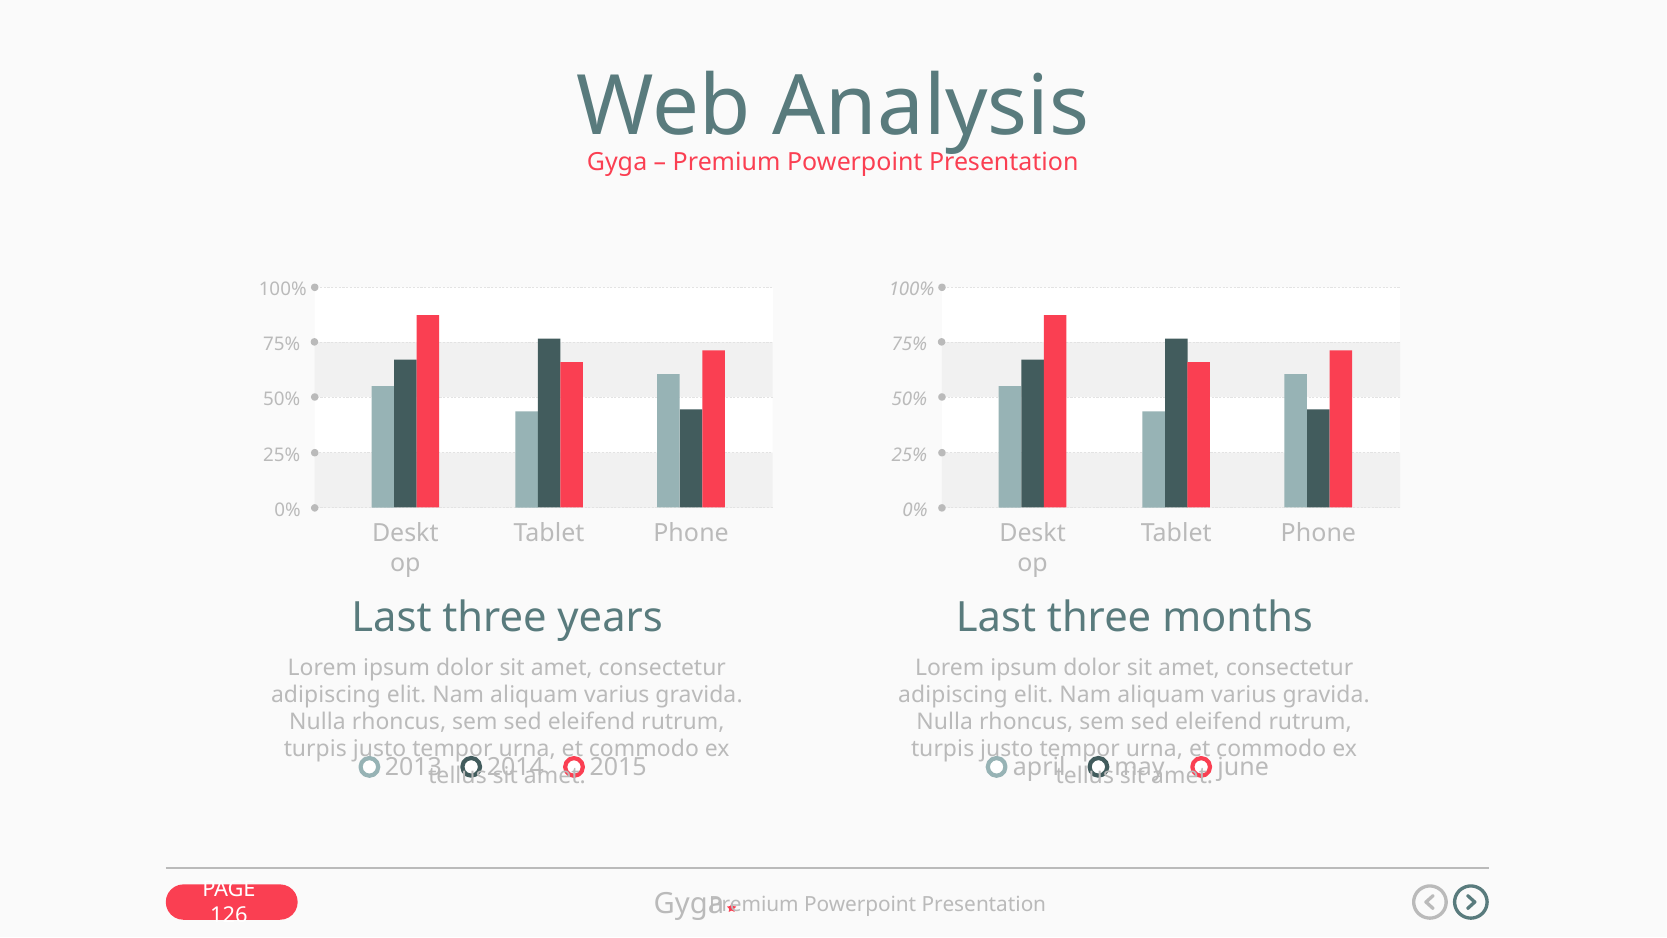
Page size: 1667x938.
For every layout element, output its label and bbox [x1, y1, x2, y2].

text_box [241, 269, 775, 584]
list [0, 43, 1667, 185]
text_box [868, 269, 1402, 584]
text_box [868, 593, 1401, 798]
text_box [241, 593, 773, 798]
